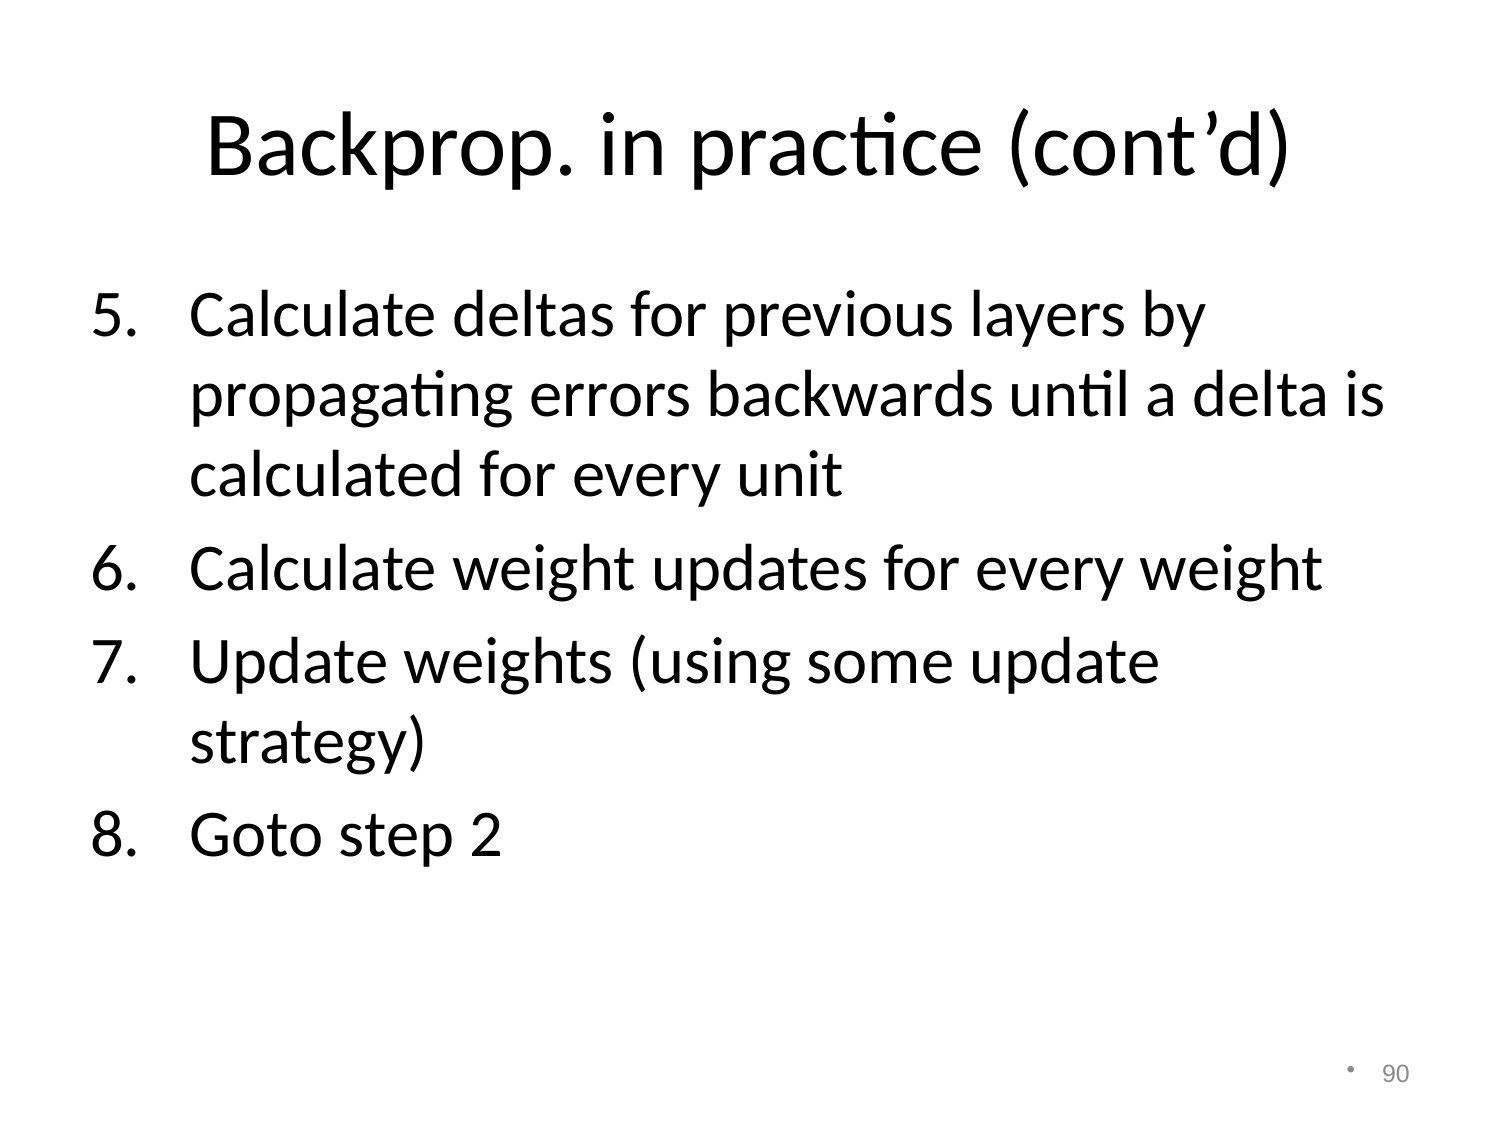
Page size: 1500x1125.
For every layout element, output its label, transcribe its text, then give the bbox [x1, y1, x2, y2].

title Backprop. in practice (cont’d) [75, 45, 1425, 233]
slide_number 90 [1074, 1042, 1425, 1103]
list Calculate deltas for previous layers by propagating errors backwards until a delta is calculated for every unit Calculate weight updates for every weight Update weights (using some update strategy) Goto step 2 [75, 262, 1425, 1005]
